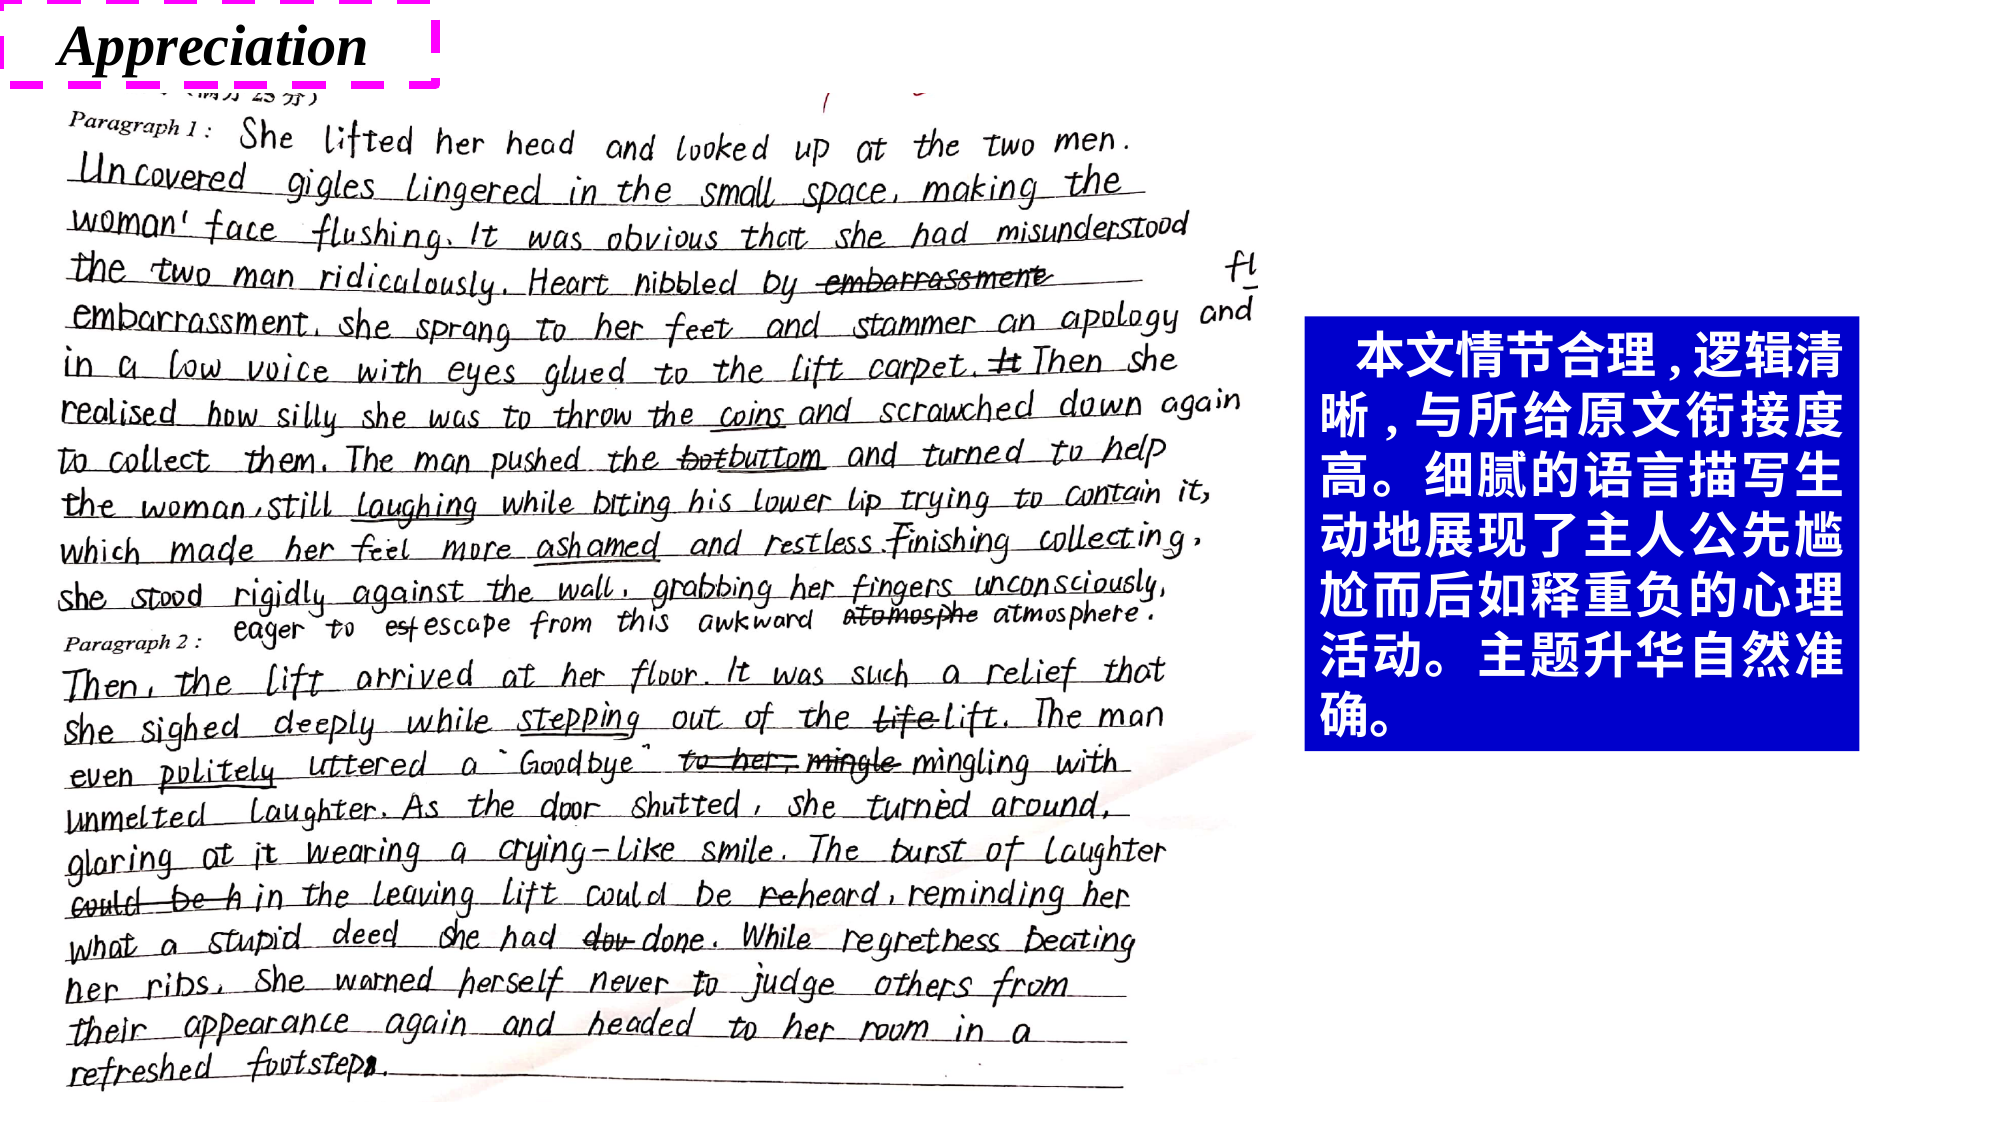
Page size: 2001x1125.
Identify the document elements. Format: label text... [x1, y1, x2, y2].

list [38, 93, 1258, 1102]
text_box Appreciation [0, 0, 436, 85]
text_box 本文情节合理,逻辑清晰,与所给原文衔接度高。细腻的语言描写生动地展现了主人公先尴尬而后如释重负的心理活动。主题升华自然准确。 [1304, 316, 1860, 752]
